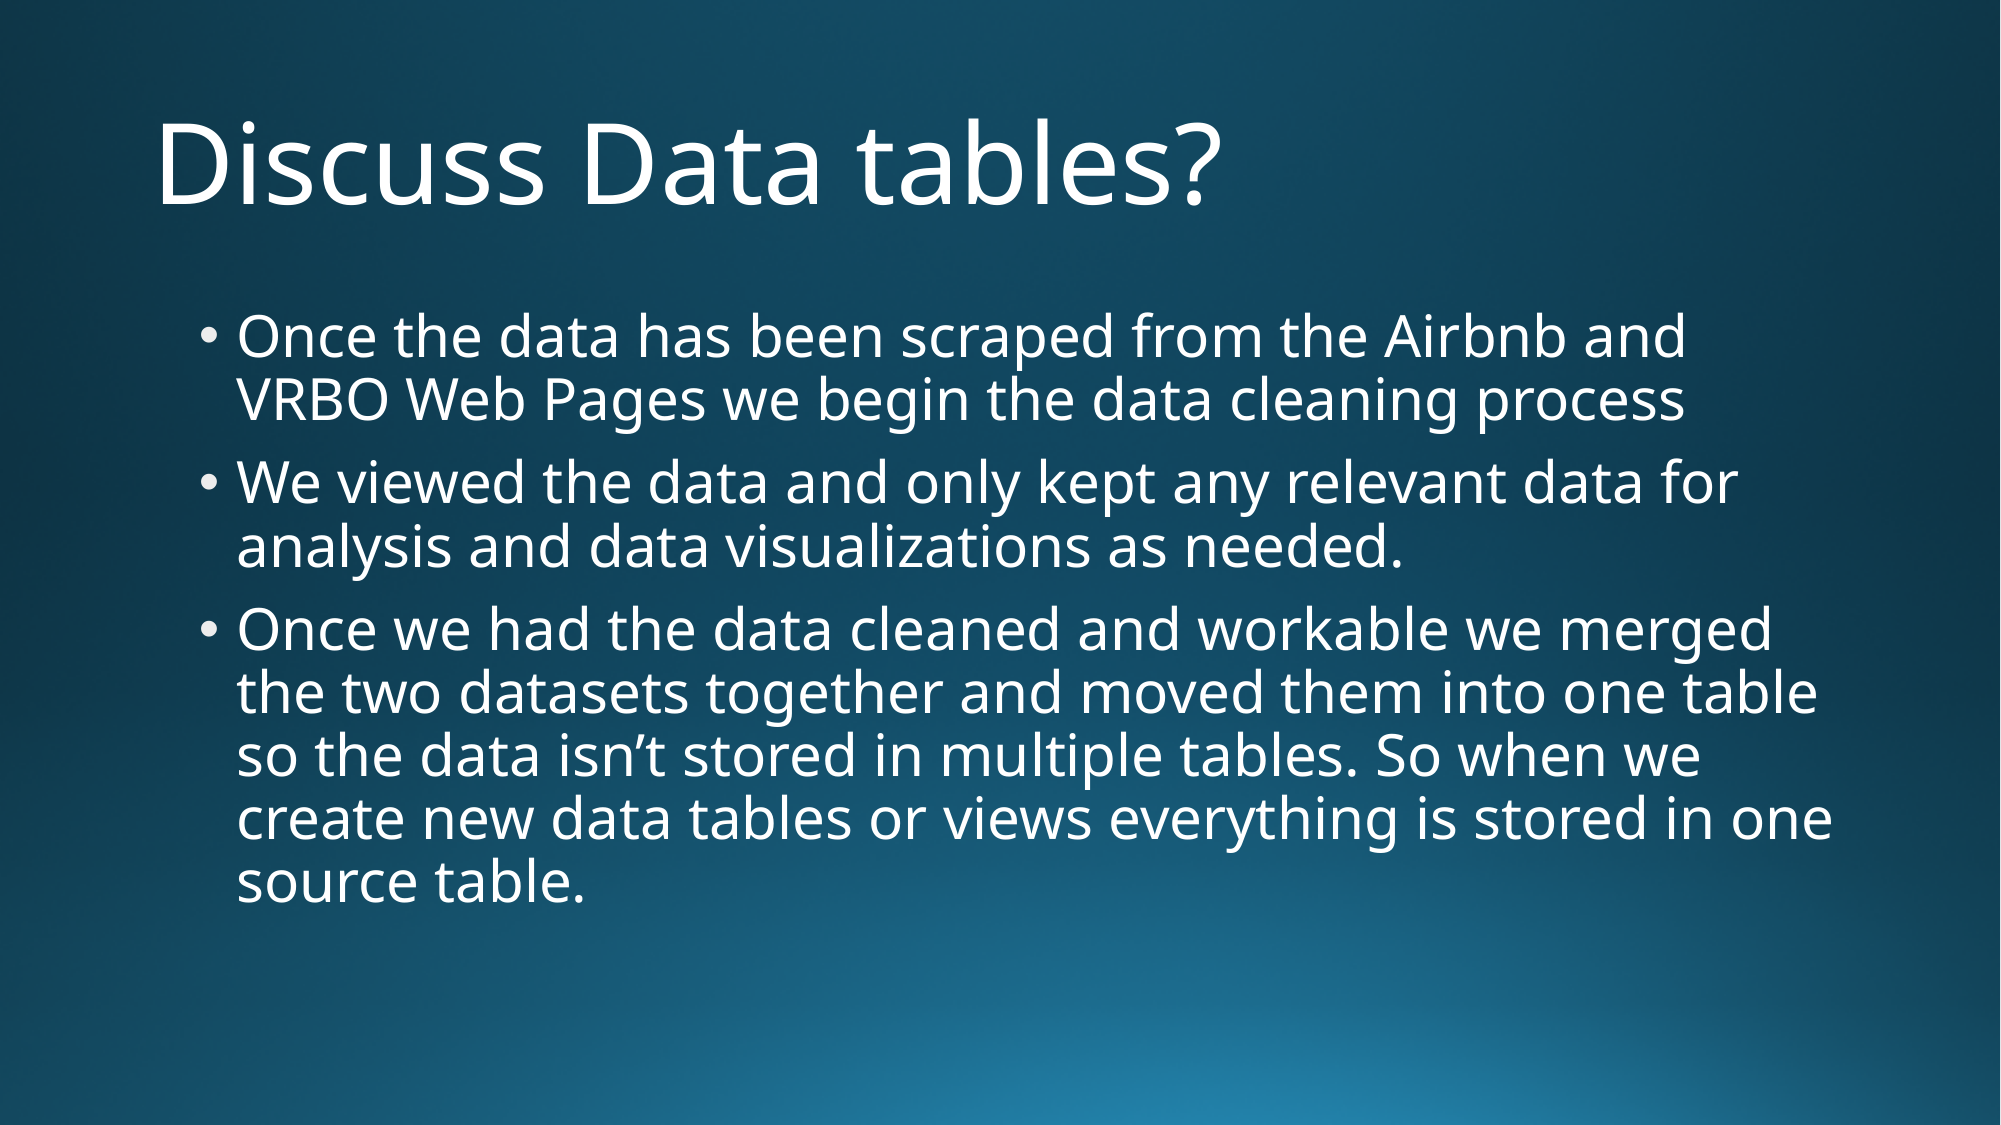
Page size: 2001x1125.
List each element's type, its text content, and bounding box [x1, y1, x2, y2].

title Discuss Data tables? [137, 59, 1863, 278]
list Once the data has been scraped from the Airbnb and VRBO Web Pages we begin the data cleaning process We viewed the data and only kept any relevant data for analysis and data visualizations as needed. Once we had the data cleaned and workable we merged the two datasets together and moved them into one table so the data isn’t stored in multiple tables. So when we create new data tables or views everything is stored in one source table. [183, 299, 1863, 1014]
picture [0, 0, 2001, 1125]
